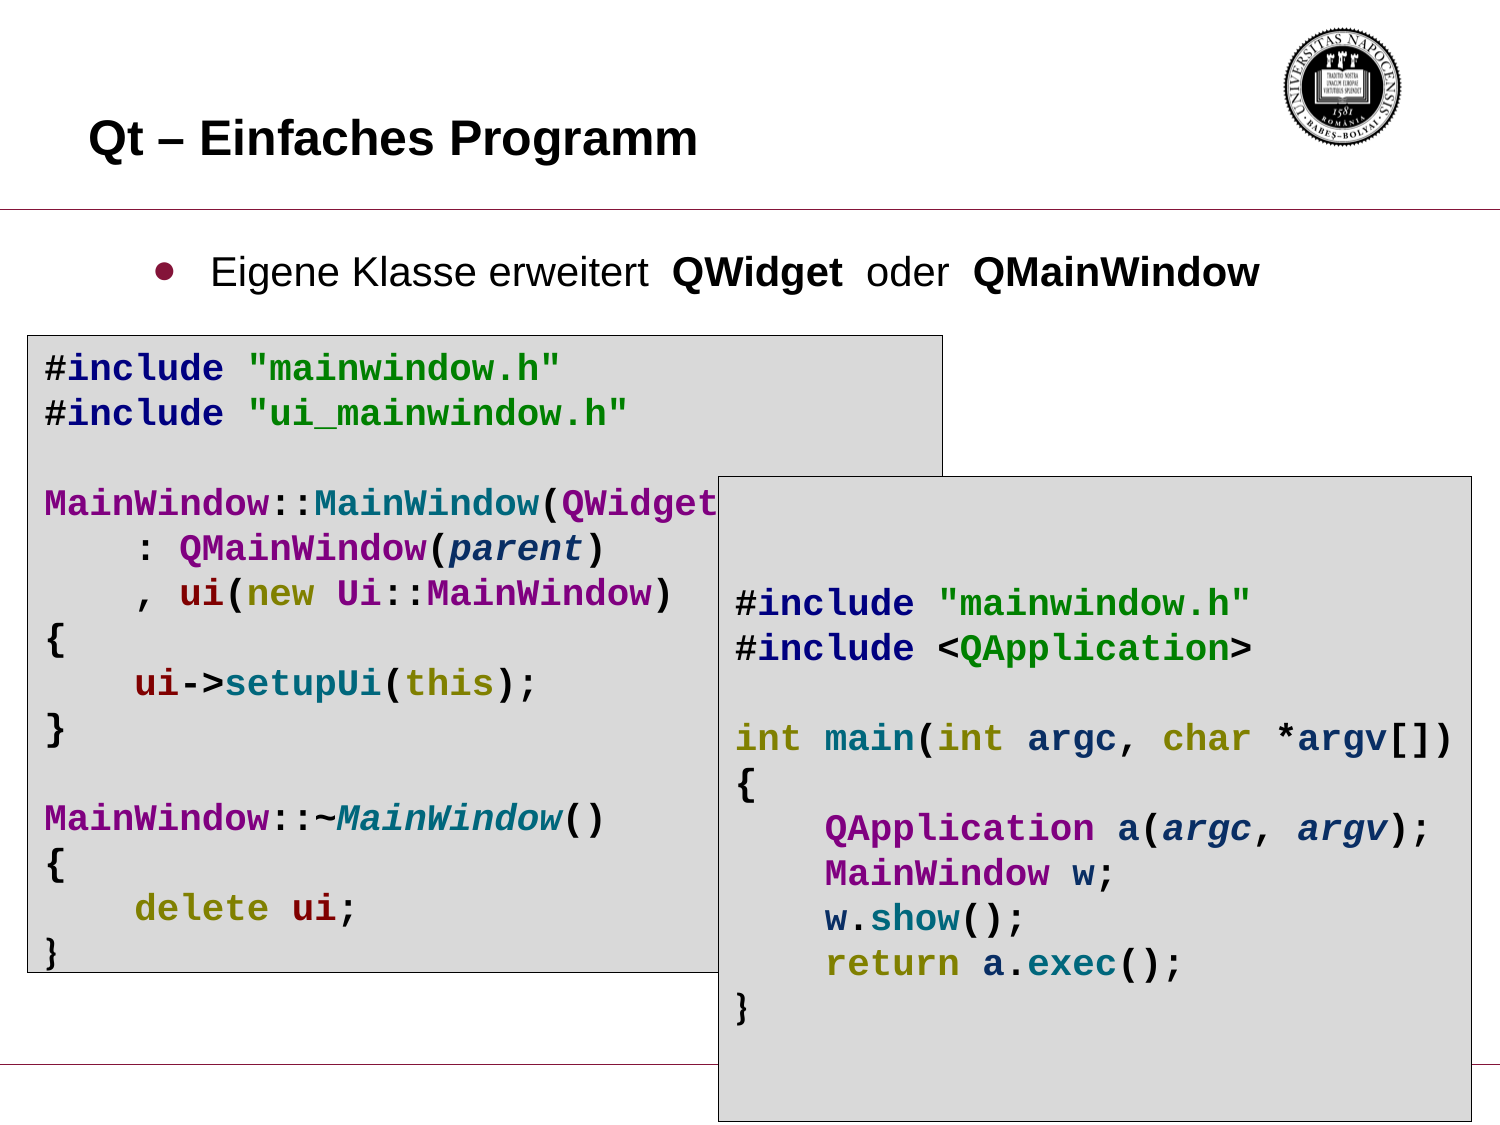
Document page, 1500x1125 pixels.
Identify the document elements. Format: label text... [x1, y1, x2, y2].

text_box Eigene Klasse erweitert QWidget oder QMainWindow [122, 231, 1472, 350]
list #include "mainwindow.h" #include <QApplication> int main(int argc, char *argv[]) { QApplication a(argc, argv); MainWindow w; w.show(); return a.exec(); } [718, 476, 1472, 1122]
title Qt – Einfaches Programm [75, 44, 1425, 233]
picture [1273, 17, 1412, 44]
text_box #include "mainwindow.h" #include "ui_mainwindow.h" MainWindow::MainWindow(QWidget *parent) : QMainWindow(parent) , ui(new Ui::MainWindow) { ui->setupUi(this); } MainWindow::~MainWindow() { delete ui; } [27, 335, 943, 973]
